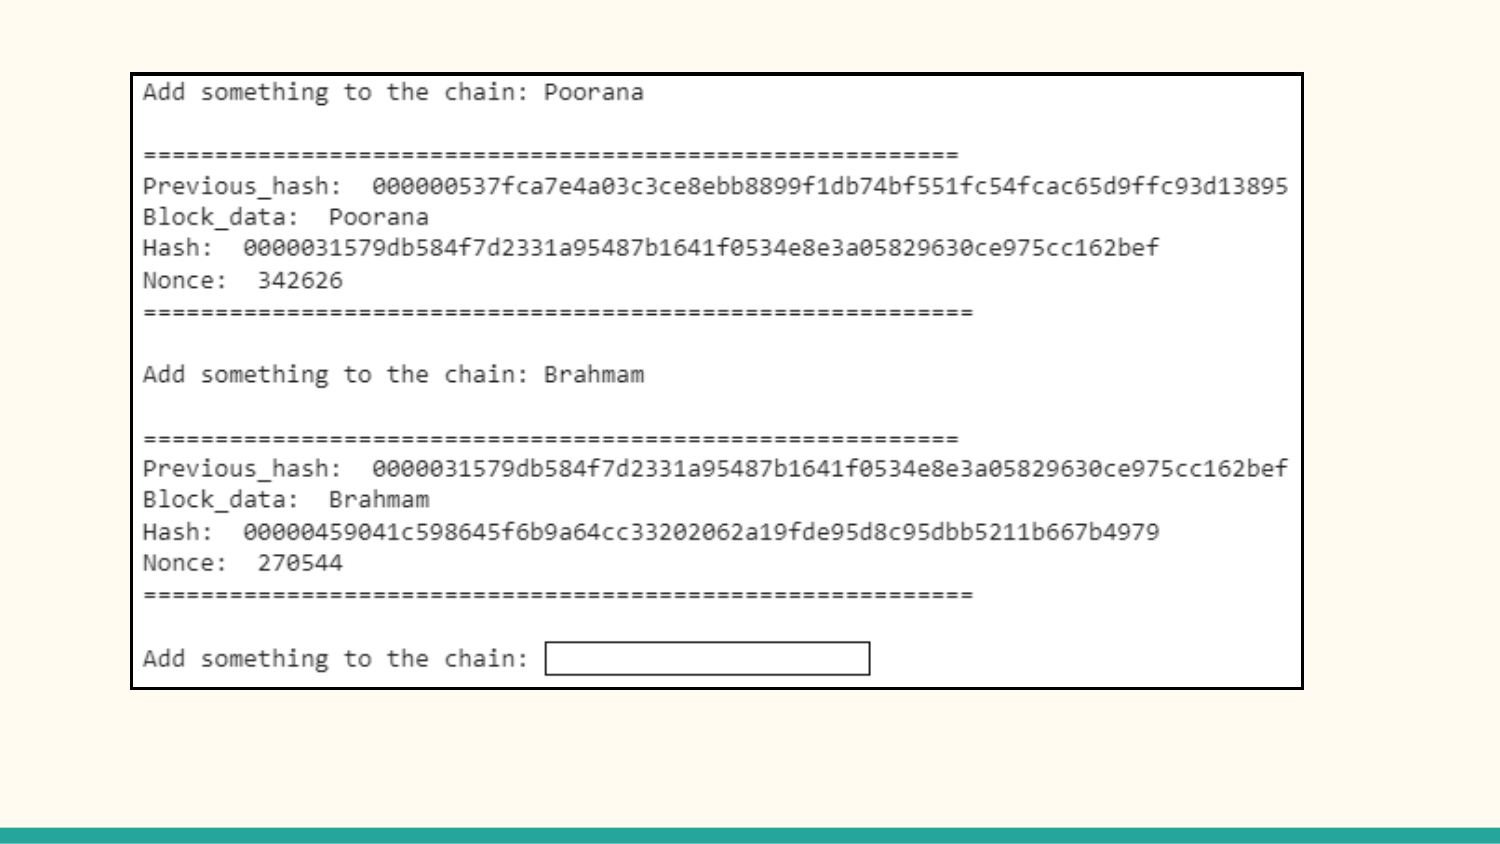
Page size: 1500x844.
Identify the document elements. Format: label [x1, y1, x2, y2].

picture [132, 75, 1302, 688]
